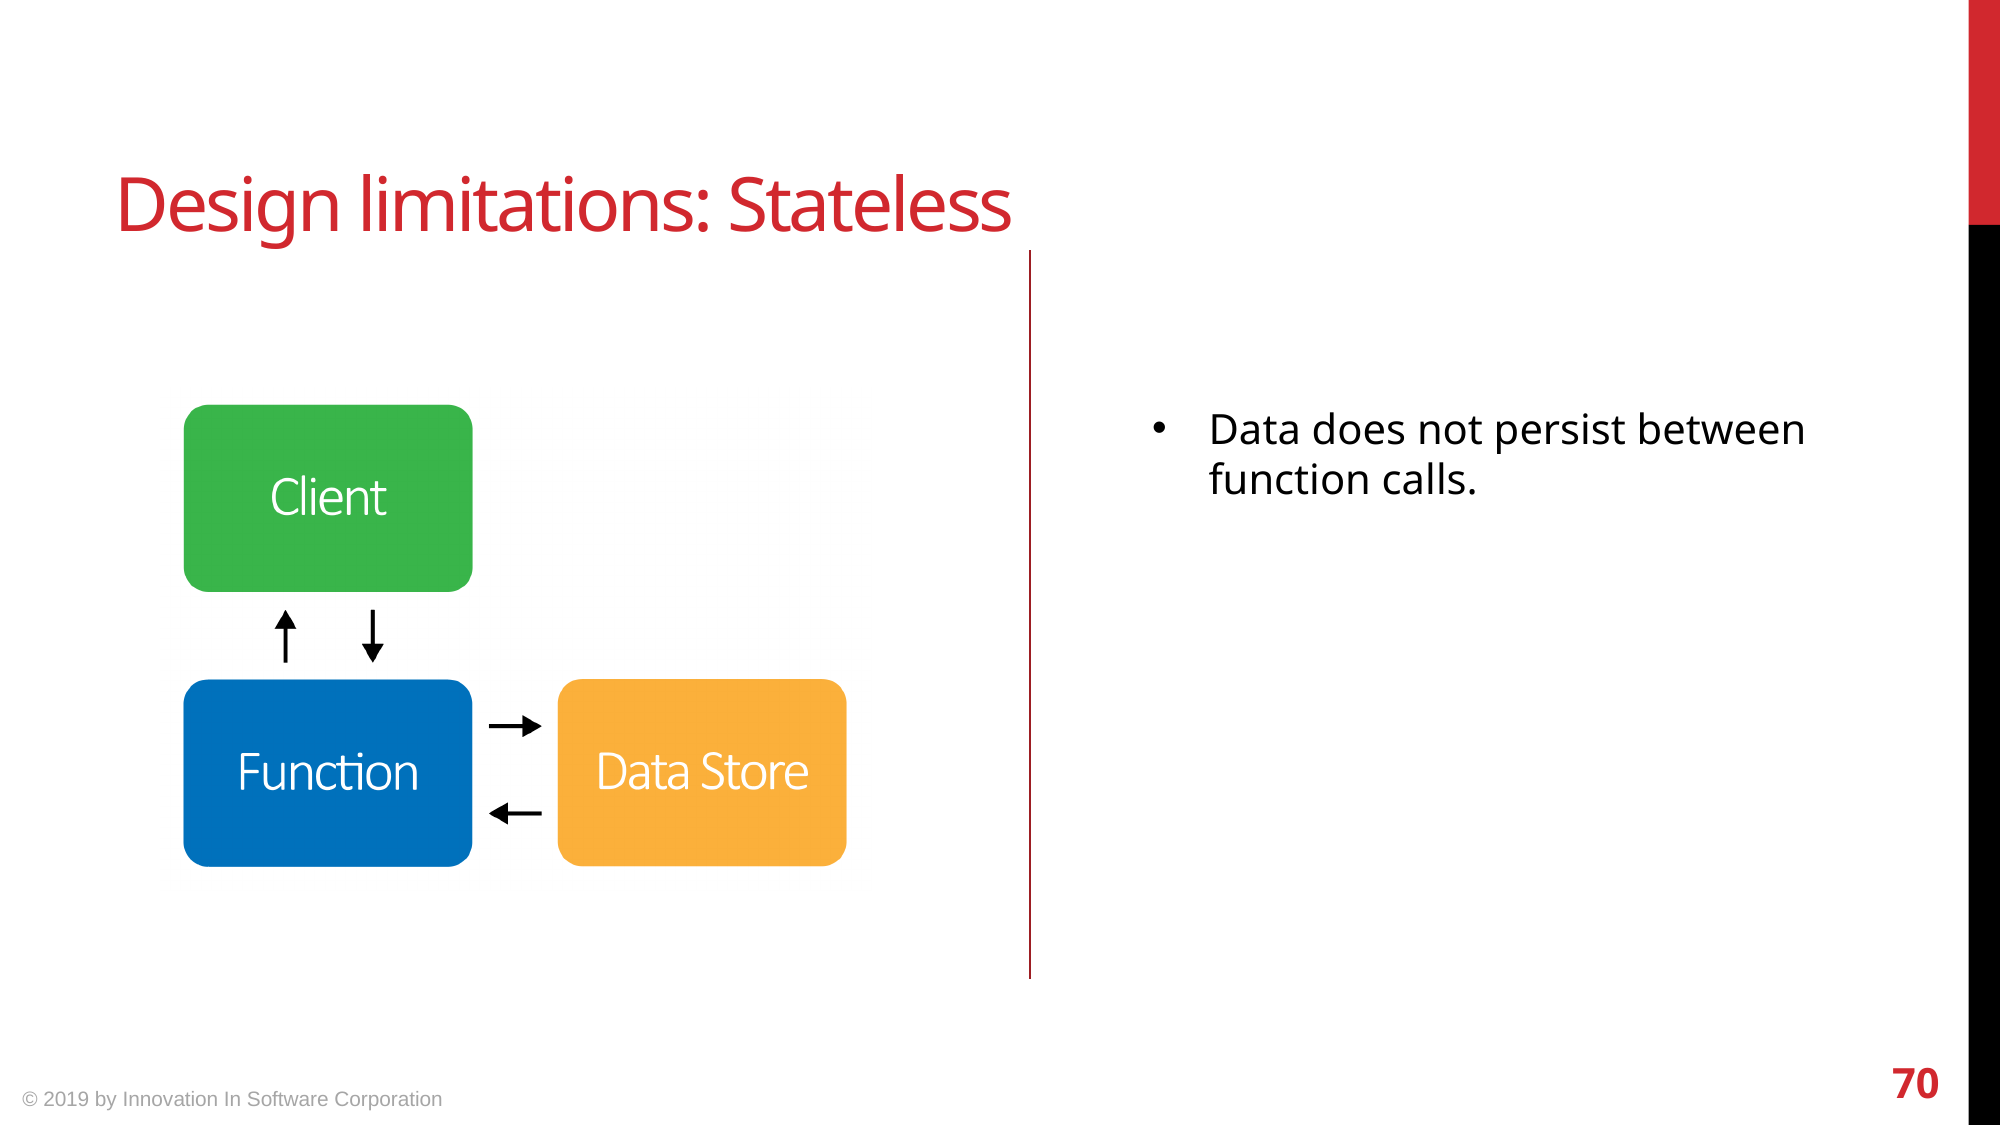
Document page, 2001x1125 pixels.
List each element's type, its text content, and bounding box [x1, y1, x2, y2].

picture [160, 387, 873, 892]
list Data does not persist between function calls. [1137, 394, 1858, 891]
footer © 2019 by Innovation In Software Corporation [7, 1078, 758, 1125]
slide_number 70 [1739, 1045, 1956, 1125]
title Design limitations: Stateless [99, 43, 1367, 254]
